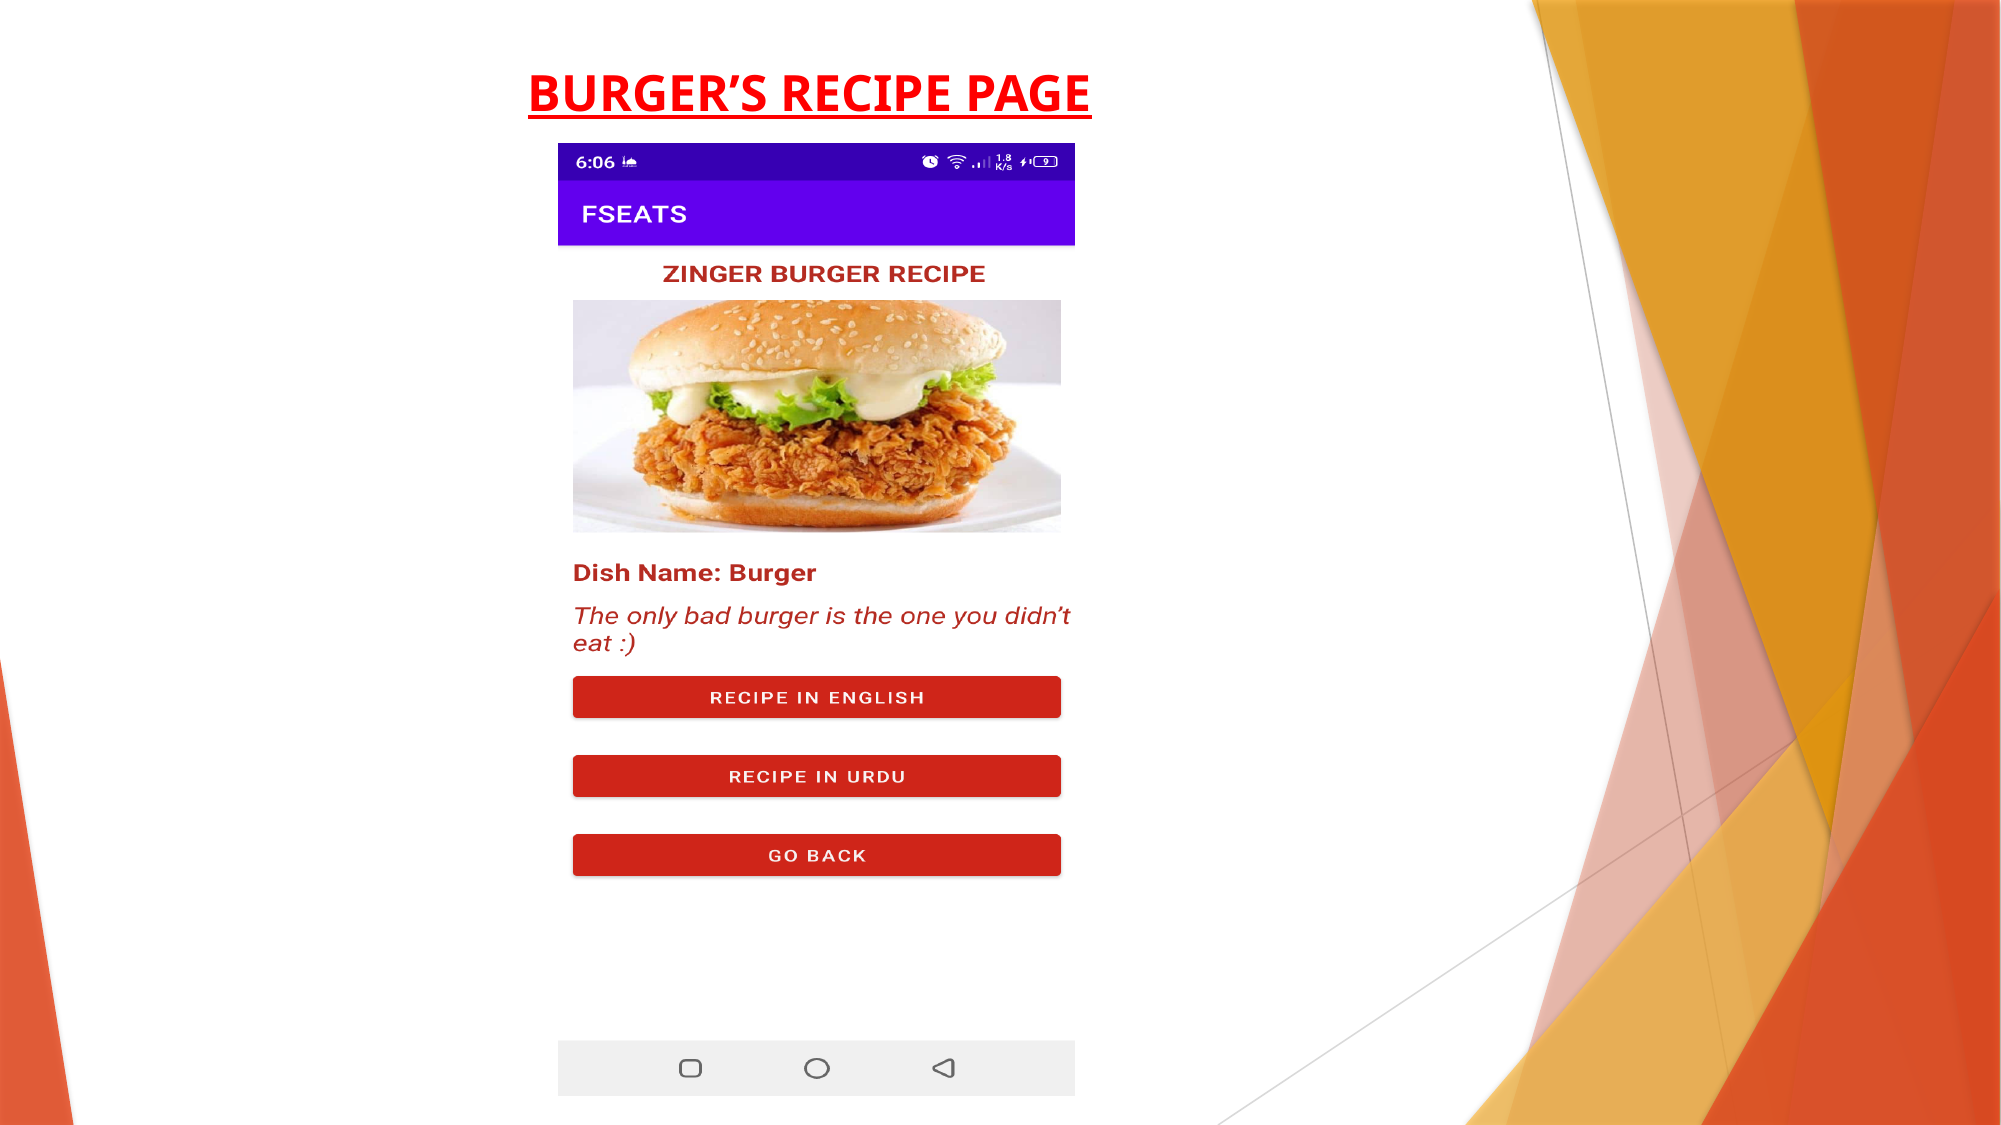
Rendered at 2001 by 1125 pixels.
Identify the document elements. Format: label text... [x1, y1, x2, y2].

title BURGER’S RECIPE PAGE [104, 53, 1516, 144]
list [557, 142, 1076, 1097]
